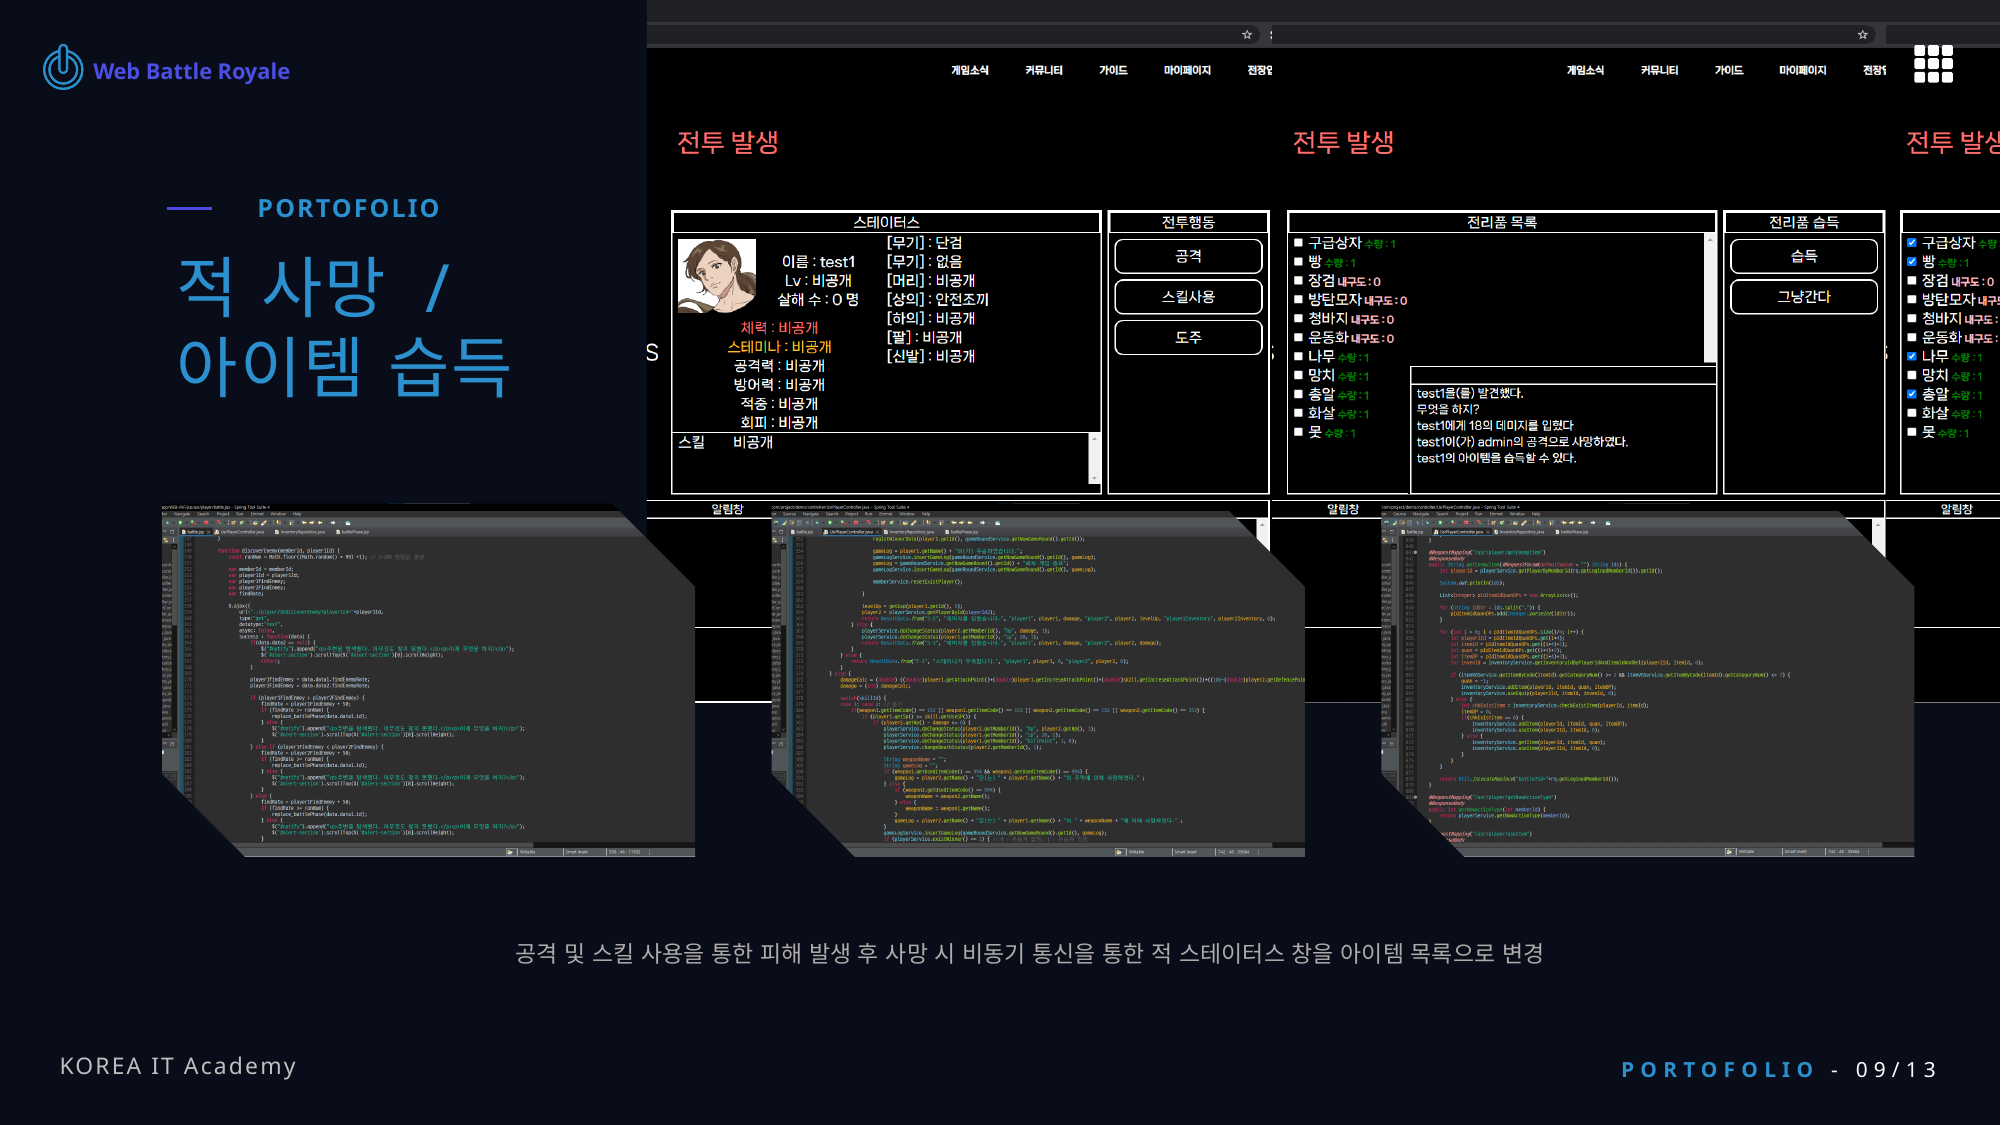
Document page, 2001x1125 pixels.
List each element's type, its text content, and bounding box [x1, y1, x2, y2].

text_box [167, 185, 457, 231]
text_box 공격 및 스킬 사용을 통한 피해 발생 후 사망 시 비동기 통신을 통한 적 스테이터스 창을 아이템 목록으로 변경 [413, 918, 1648, 975]
text_box KOREA IT Academy [44, 1044, 311, 1087]
text_box 적 사망 / 아이템 습득 [162, 238, 565, 413]
text_box PORTOFOLIO - 09/13 [1606, 1049, 1951, 1090]
picture [162, 0, 2000, 857]
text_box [44, 44, 292, 93]
